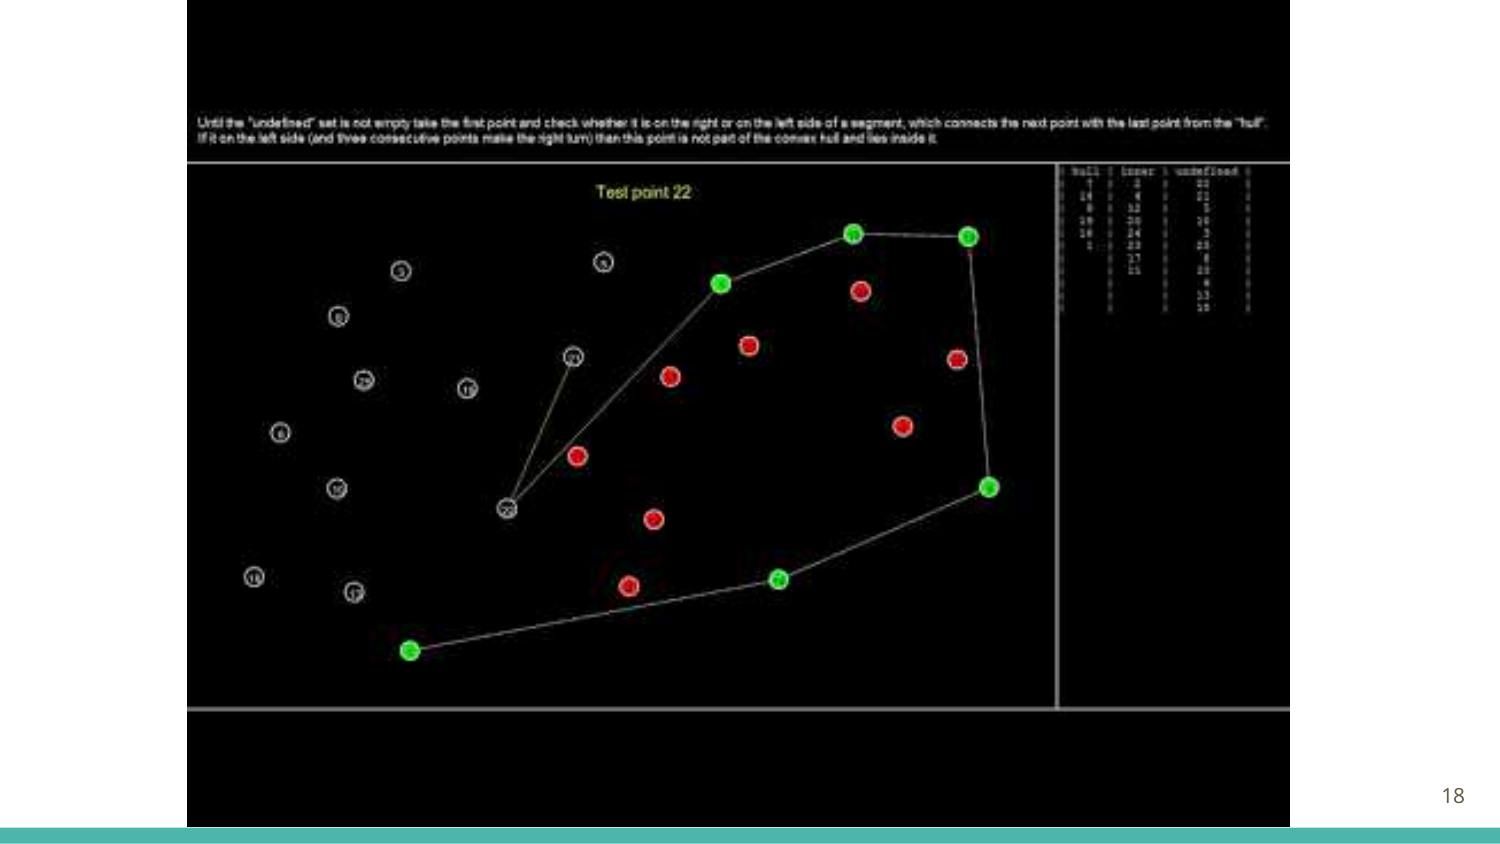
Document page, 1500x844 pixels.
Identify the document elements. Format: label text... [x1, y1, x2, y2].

picture [187, 0, 1290, 827]
slide_number ‹#› [1389, 764, 1480, 830]
